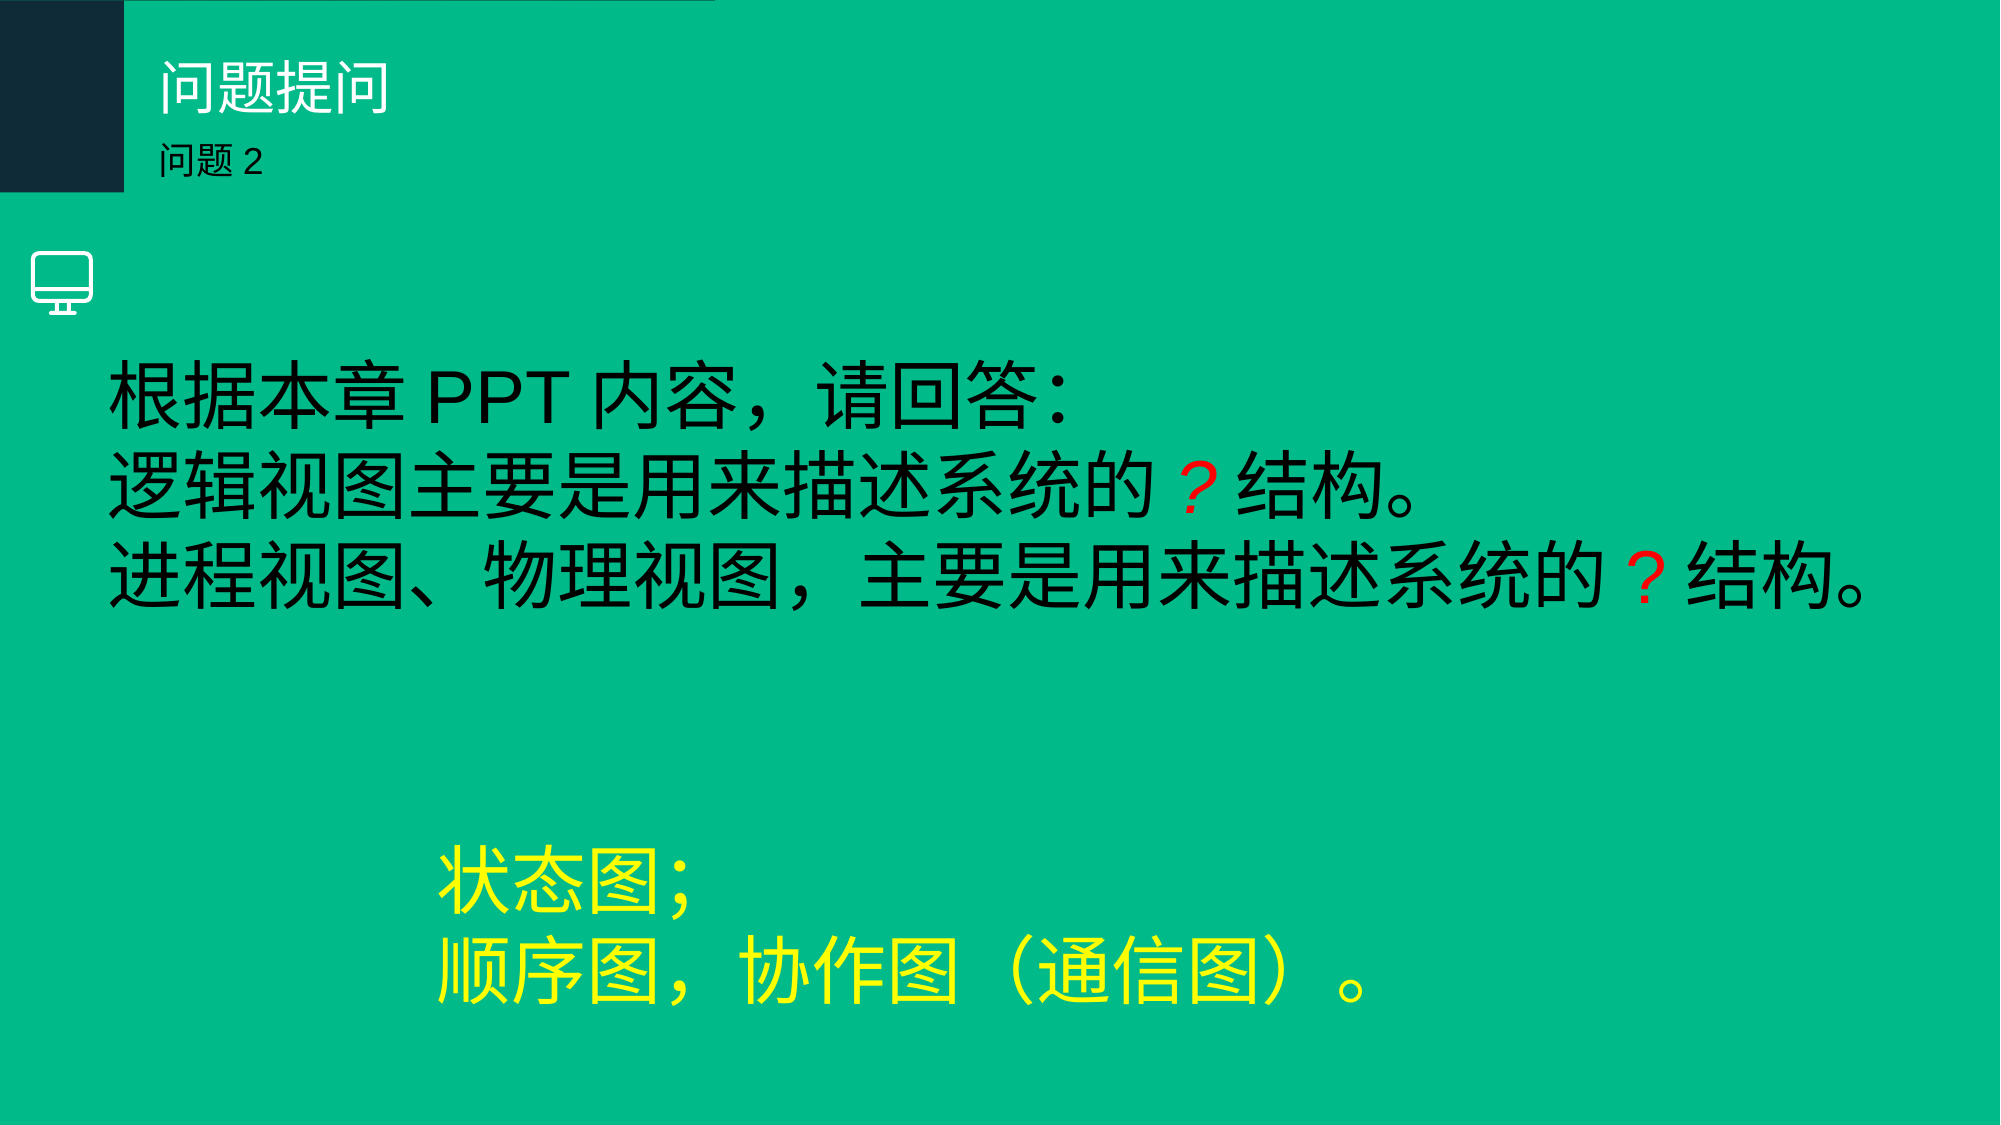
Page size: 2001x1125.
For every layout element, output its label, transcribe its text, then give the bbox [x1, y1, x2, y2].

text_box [0, 0, 680, 193]
text_box 根据本章PPT内容，请回答： 逻辑视图主要是用来描述系统的?结构。 进程视图、物理视图，主要是用来描述系统的?结构。 [715, 341, 2000, 716]
text_box 状态图； 顺序图，协作图（通信图）。 [715, 826, 1419, 1022]
picture [0, 0, 715, 1125]
